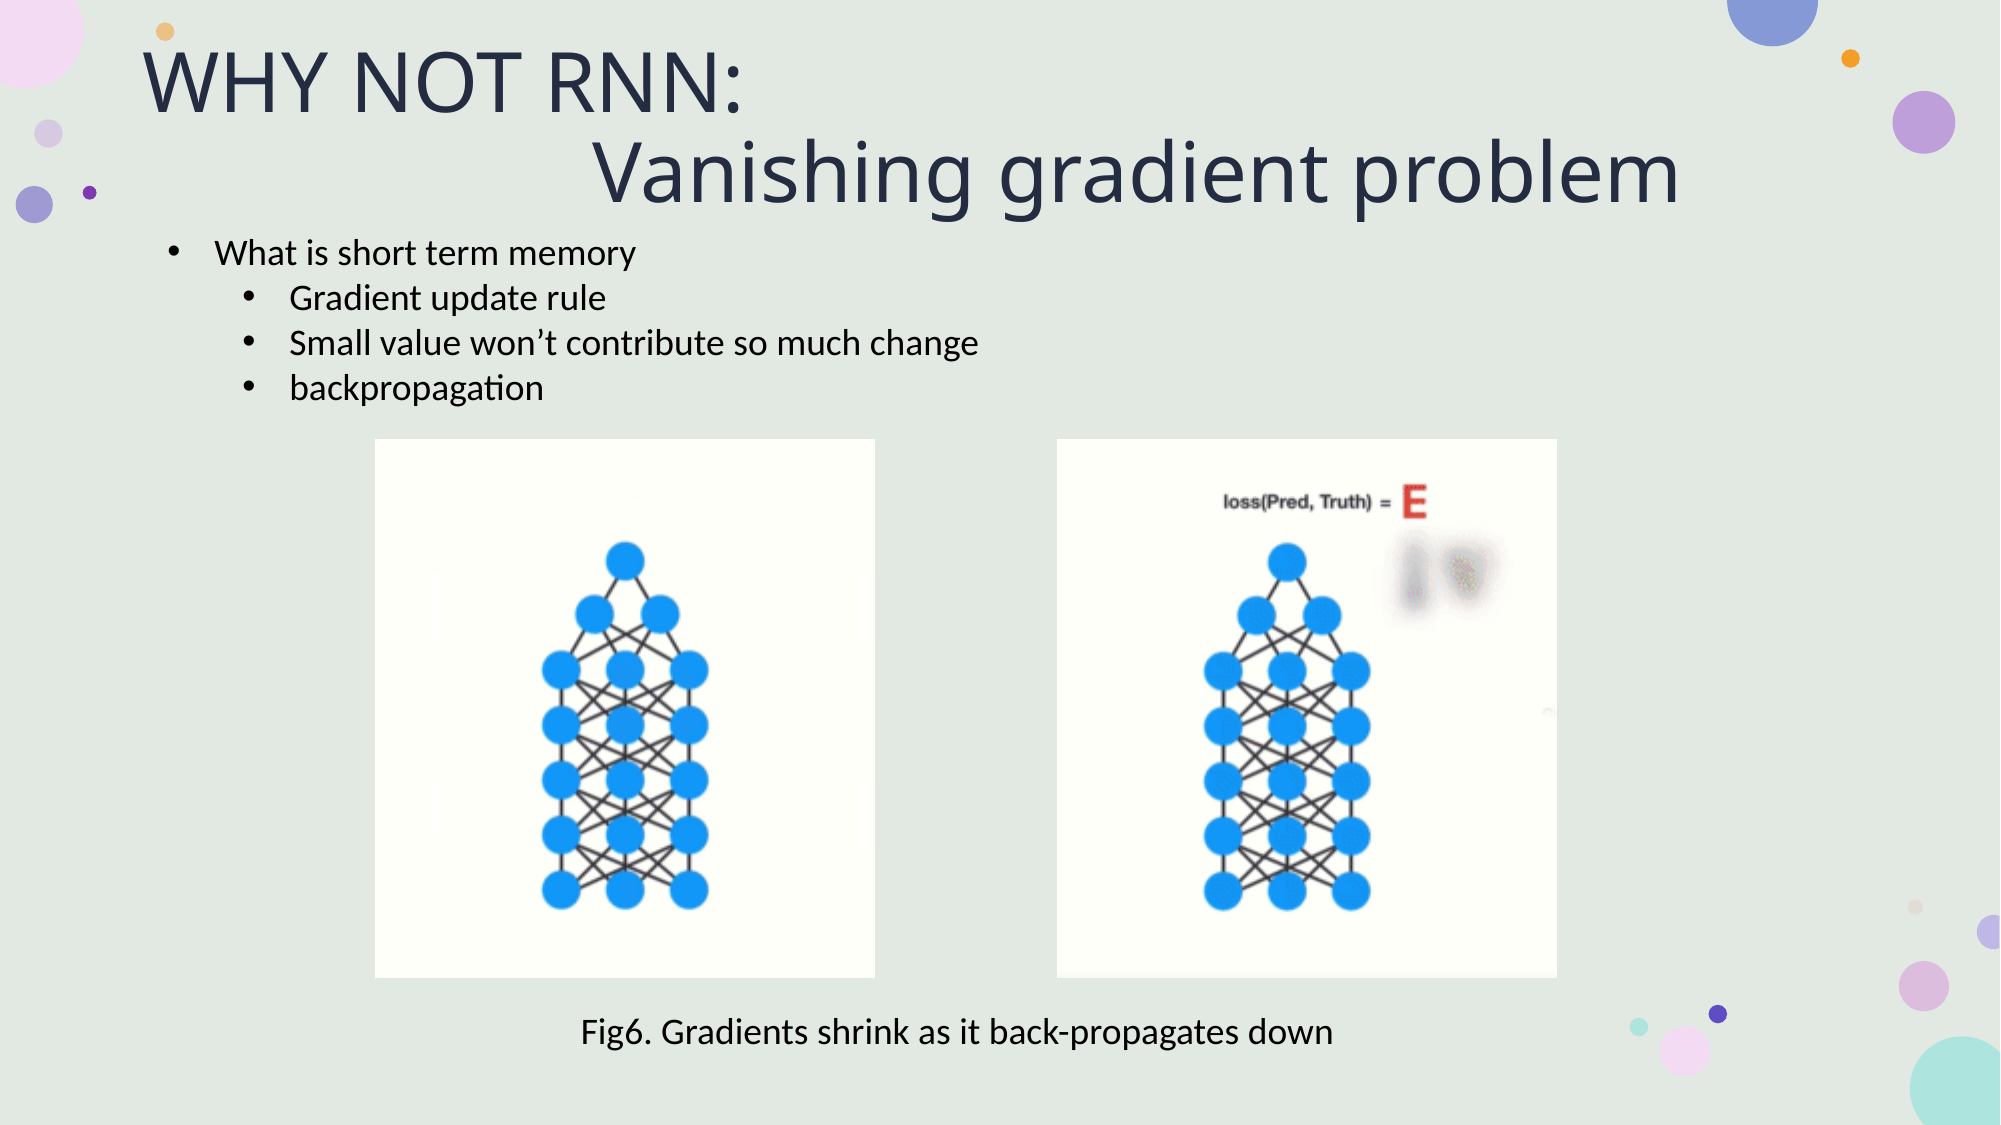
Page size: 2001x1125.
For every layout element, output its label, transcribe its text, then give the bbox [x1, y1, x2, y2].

text_box What is short term memory Gradient update rule Small value won’t contribute so much change backpropagation [152, 220, 995, 416]
text_box Fig6. Gradients shrink as it back-propagates down [566, 999, 1350, 1060]
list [375, 439, 875, 978]
picture [1057, 439, 1557, 978]
title WHY NOT RNN: Vanishing gradient problem [127, 59, 1887, 201]
